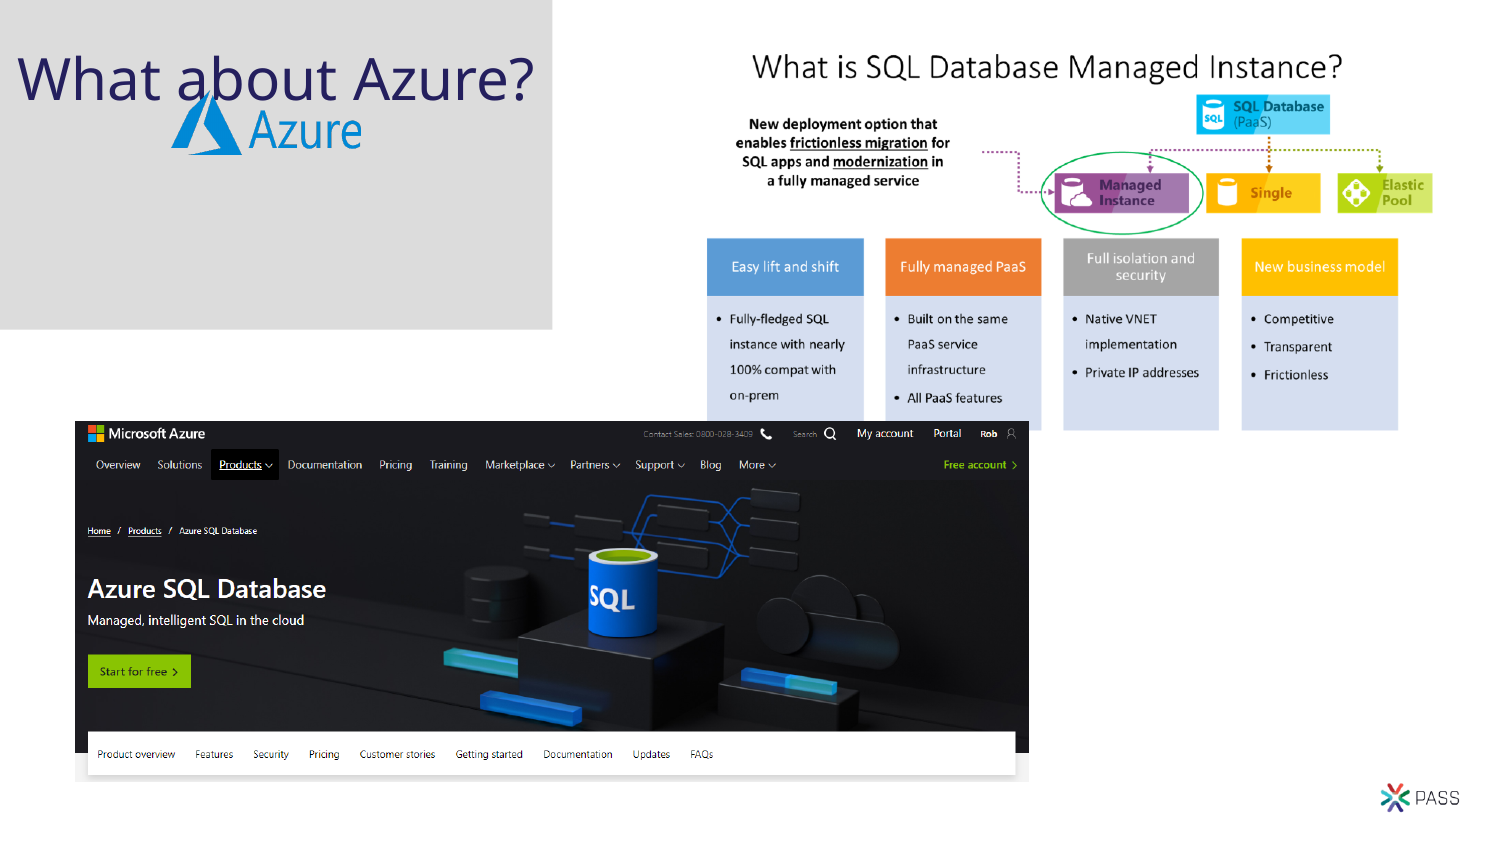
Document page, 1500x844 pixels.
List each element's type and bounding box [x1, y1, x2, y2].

picture [1379, 781, 1460, 814]
picture [75, 32, 1454, 783]
text_box [0, 0, 553, 220]
